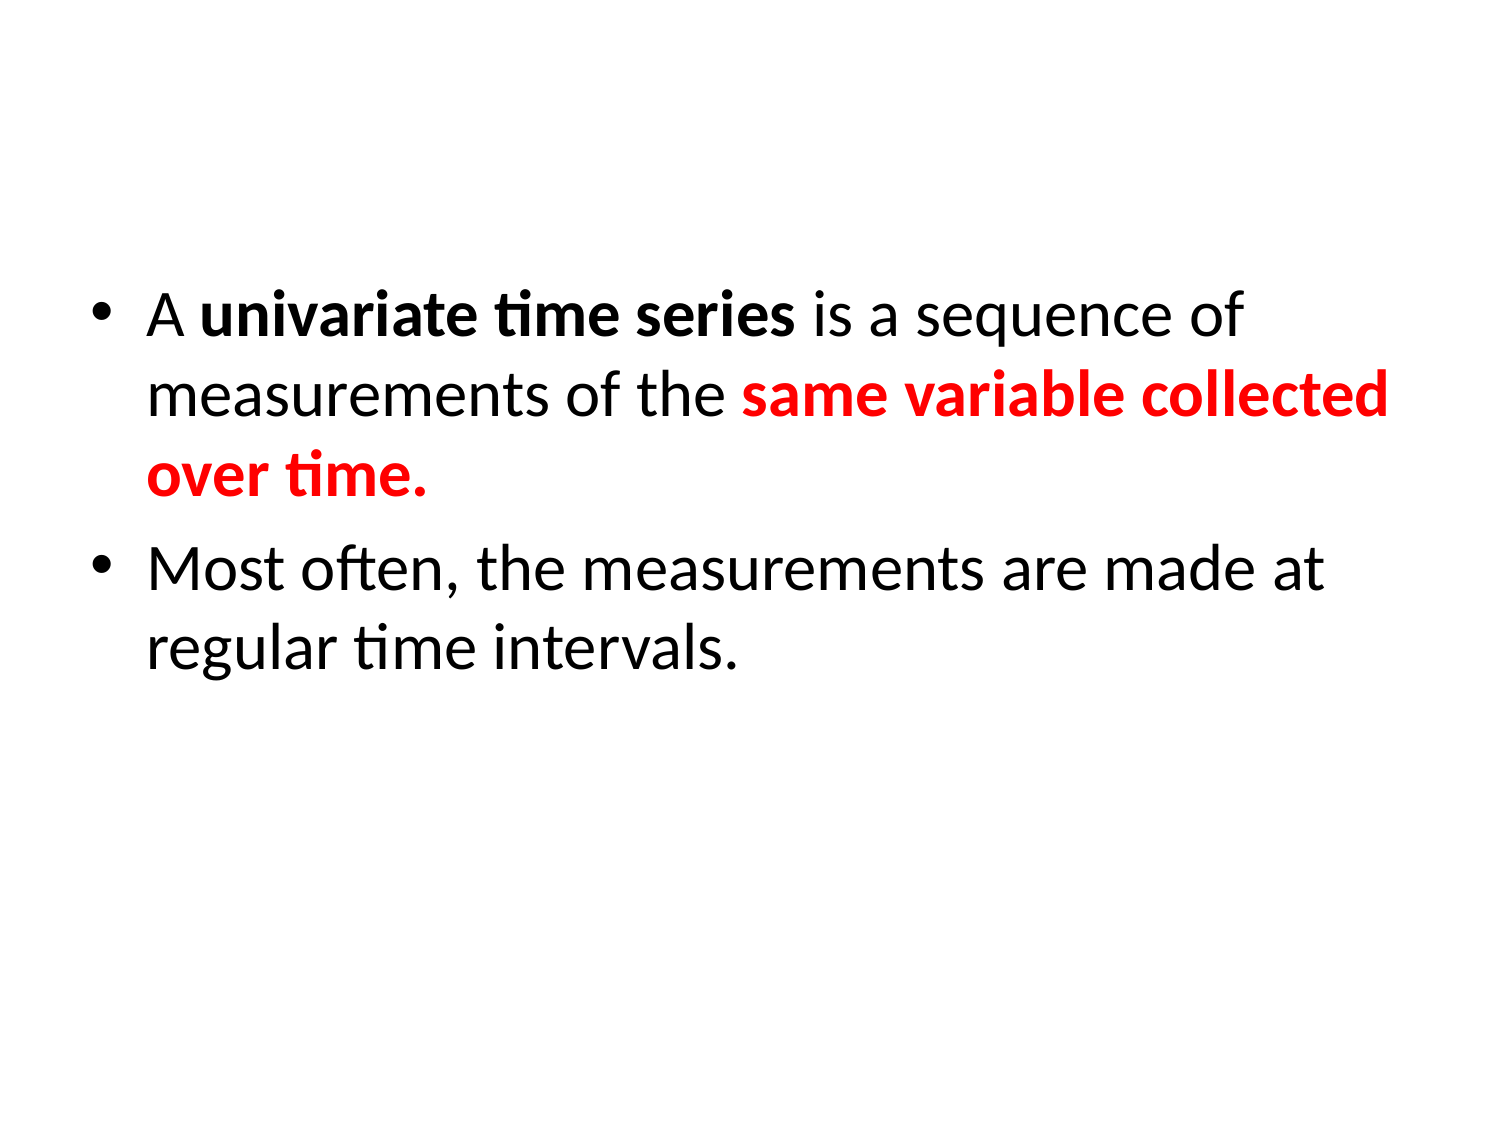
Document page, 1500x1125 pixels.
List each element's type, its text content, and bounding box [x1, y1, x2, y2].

list A univariate time series is a sequence of measurements of the same variable collected over time. Most often, the measurements are made at regular time intervals. [75, 262, 1425, 1005]
